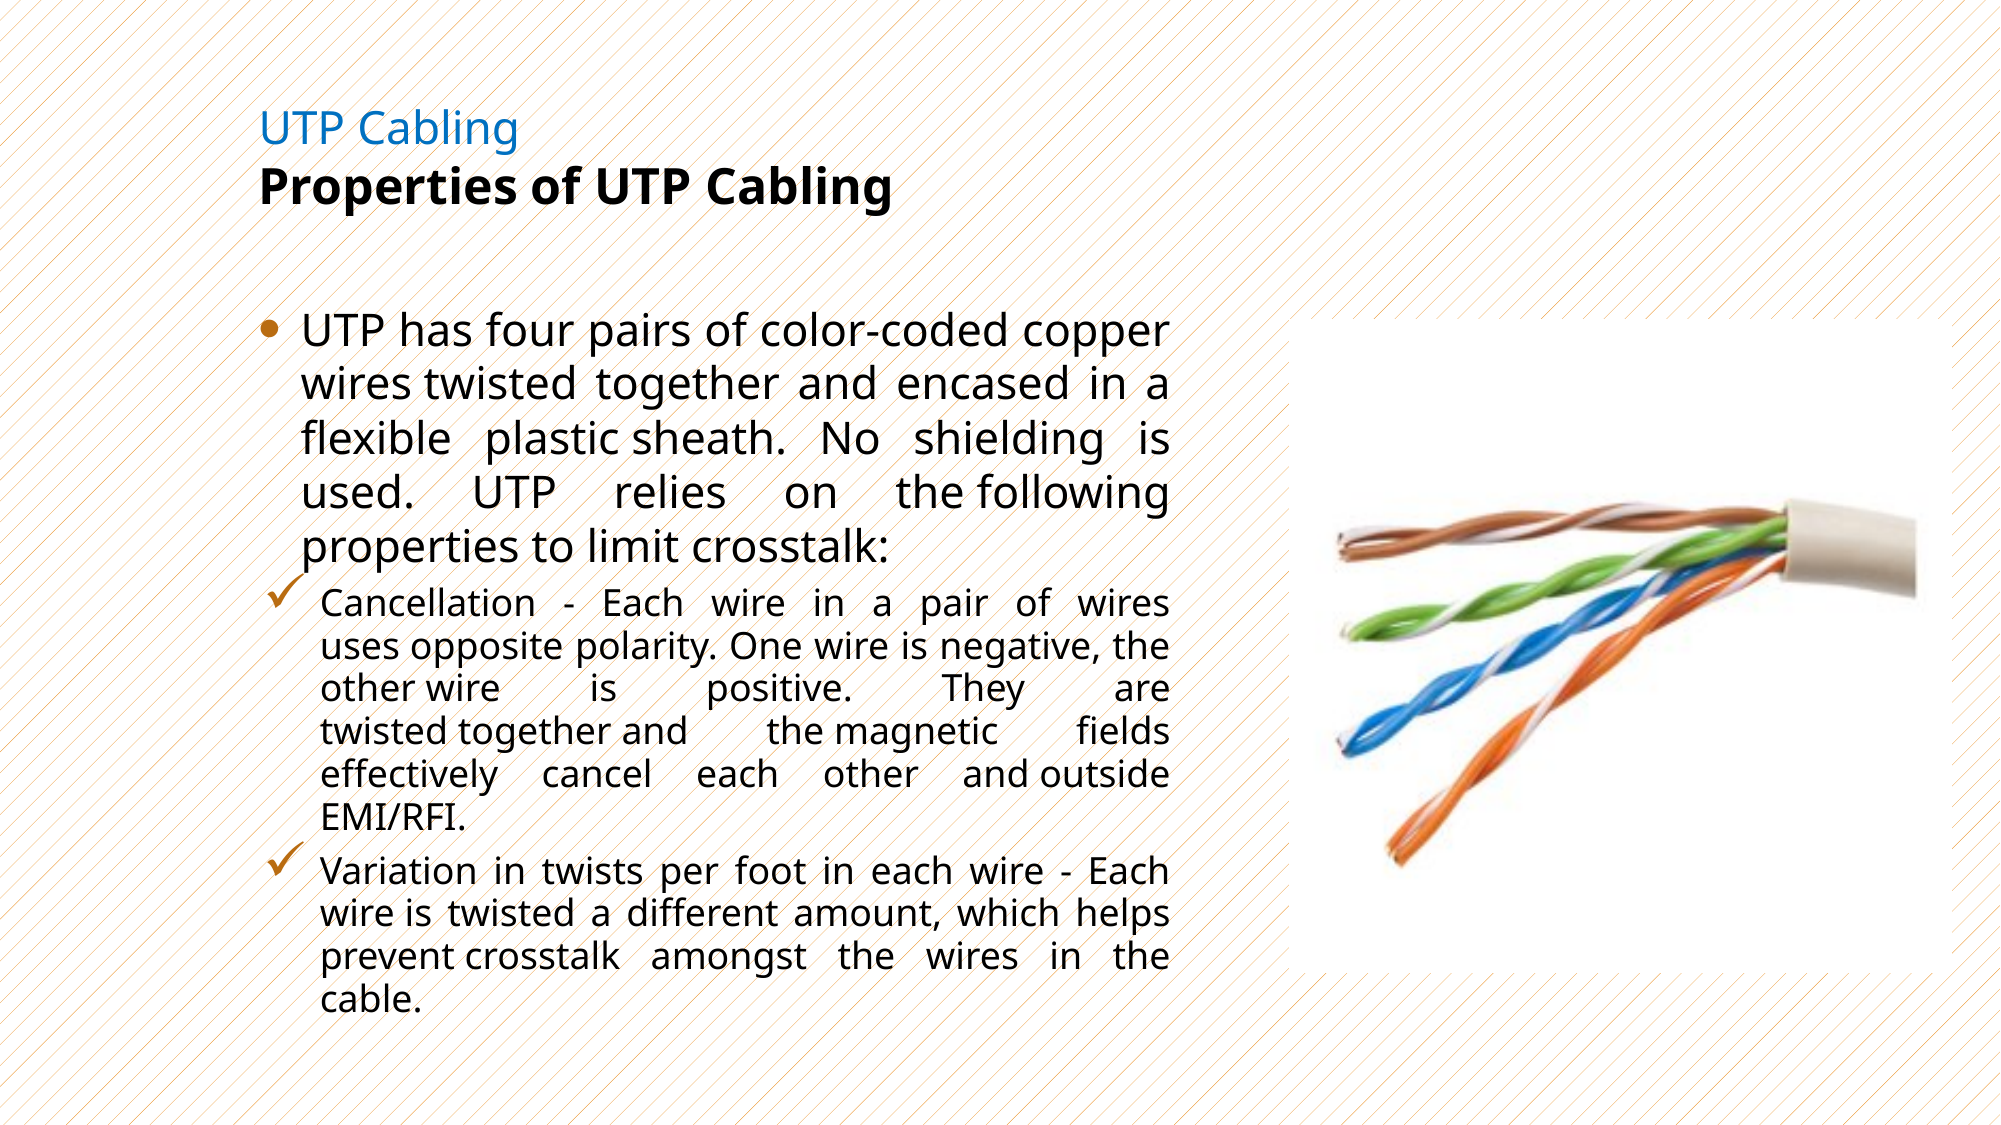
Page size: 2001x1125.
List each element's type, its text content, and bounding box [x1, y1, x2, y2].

list UTP has four pairs of color-coded copper wires twisted together and encased in a flexible plastic sheath. No shielding is used. UTP relies on the following properties to limit crosstalk: Cancellation - Each wire in a pair of wires uses opposite polarity. One wire is negative, the other wire is positive. They are twisted together and the magnetic fields effectively cancel each other and outside EMI/RFI. Variation in twists per foot in each wire - Each wire is twisted a different amount, which helps prevent crosstalk amongst the wires in the cable. [243, 293, 1187, 1052]
picture [1288, 319, 1952, 974]
title UTP Cabling Properties of UTP Cabling [243, 162, 1887, 252]
